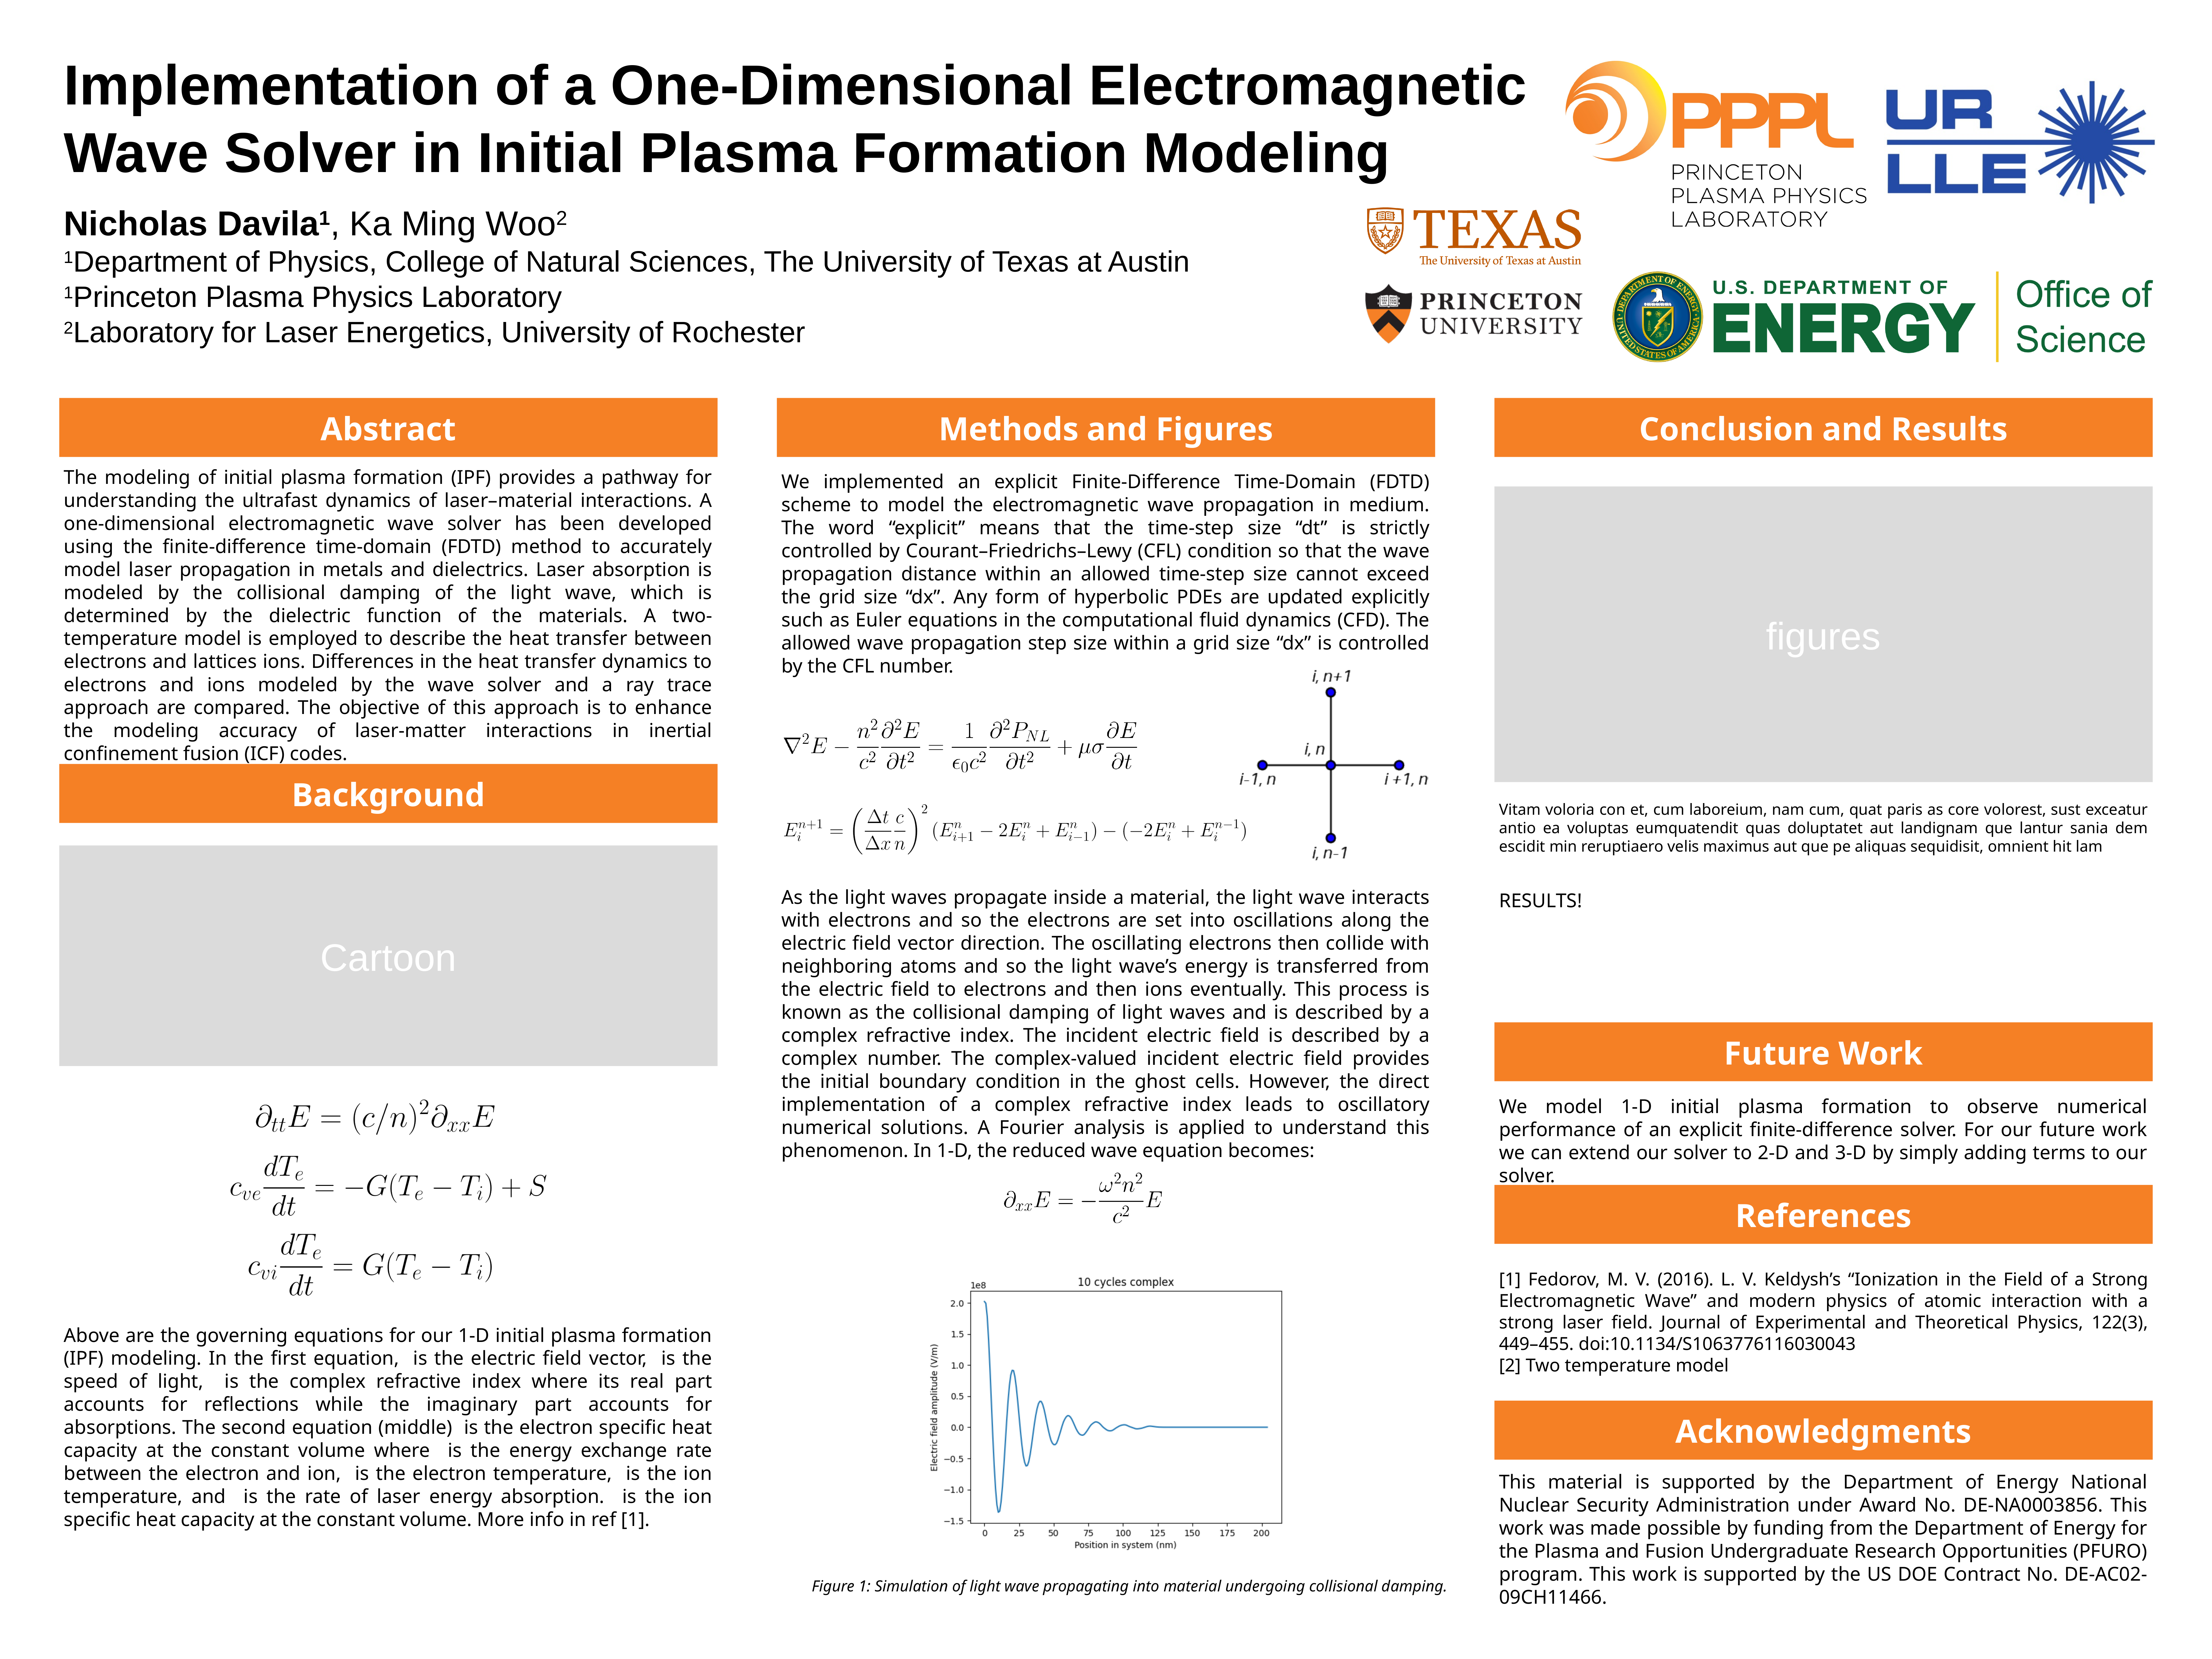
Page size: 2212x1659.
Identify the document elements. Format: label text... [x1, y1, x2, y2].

text_box [1] Fedorov, M. V. (2016). L. V. Keldysh’s “Ionization in the Field of a Strong Electromagnetic Wave” and modern physics of atomic interaction with a strong laser field. Journal of Experimental and Theoretical Physics, 122(3), 449–455. doi:10.1134/S1063776116030043 [2] Two temperature model [1494, 1265, 2153, 1378]
text_box Figure 1: Simulation of light wave propagating into material undergoing collisional damping. [800, 1574, 1459, 1597]
picture [230, 1155, 547, 1216]
picture [256, 1100, 495, 1135]
picture [1345, 61, 1866, 363]
text_box References [1494, 1185, 2153, 1244]
text_box This material is supported by the Department of Energy National Nuclear Security Administration under Award No. DE-NA0003856. This work was made possible by funding from the Department of Energy for the Plasma and Fusion Undergraduate Research Opportunities (PFURO) program. This work is supported by the US DOE Contract No. DE-AC02-09CH11466. [1494, 1467, 2153, 1610]
picture [1004, 1173, 1162, 1223]
picture [1884, 78, 2156, 205]
text_box Abstract [59, 398, 718, 457]
text_box Future Work [1494, 1022, 2153, 1081]
text_box Nicholas Davila1, Ka Ming Woo2 1Department of Physics, College of Natural Sciences, The University of Texas at Austin 1Princeton Plasma Physics Laboratory 2Laboratory for Laser Energetics, University of Rochester [59, 198, 1414, 351]
text_box The modeling of initial plasma formation (IPF) provides a pathway for understanding the ultrafast dynamics of laser–material interactions. A one-dimensional electromagnetic wave solver has been developed using the finite-difference time-domain (FDTD) method to accurately model laser propagation in metals and dielectrics. Laser absorption is modeled by the collisional damping of the light wave, which is determined by the dielectric function of the materials. A two-temperature model is employed to describe the heat transfer between electrons and lattices ions. Differences in the heat transfer dynamics to electrons and ions modeled by the wave solver and a ray trace approach are compared. The objective of this approach is to enhance the modeling accuracy of laser-matter interactions in inertial confinement fusion (ICF) codes. [59, 462, 718, 767]
text_box Background [59, 764, 718, 823]
text_box figures [1494, 486, 2153, 782]
text_box Cartoon [59, 845, 718, 1066]
picture [925, 1271, 1287, 1556]
picture [249, 1233, 492, 1296]
text_box We implemented an explicit Finite-Difference Time-Domain (FDTD) scheme to model the electromagnetic wave propagation in medium. The word “explicit” means that the time-step size “dt” is strictly controlled by Courant–Friedrichs–Lewy (CFL) condition so that the wave propagation distance within an allowed time-step size cannot exceed the grid size “dx”. Any form of hyperbolic PDEs are updated explicitly such as Euler equations in the computational fluid dynamics (CFD). The allowed wave propagation step size within a grid size “dx” is controlled by the CFL number. [777, 467, 1435, 679]
text_box Conclusion and Results [1494, 398, 2153, 457]
picture [784, 668, 1428, 873]
text_box Acknowledgments [1494, 1400, 2153, 1460]
text_box We model 1-D initial plasma formation to observe numerical performance of an explicit finite-difference solver. For our future work we can extend our solver to 2-D and 3-D by simply adding terms to our solver. [1494, 1092, 2153, 1189]
text_box Methods and Figures [777, 398, 1435, 457]
text_box Vitam voloria con et, cum laboreium, nam cum, quat paris as core volorest, sust exceatur antio ea voluptas eumquatendit quas doluptatet aut landignam que lantur sania dem escidit min reruptiaero velis maximus aut que pe aliquas sequidisit, omnient hit lam [1494, 797, 2153, 857]
picture [1612, 271, 2153, 362]
text_box Implementation of a One-Dimensional Electromagnetic Wave Solver in Initial Plasma Formation Modeling [59, 46, 1551, 186]
text_box RESULTS! [1494, 886, 2153, 913]
text_box As the light waves propagate inside a material, the light wave interacts with electrons and so the electrons are set into oscillations along the electric field vector direction. The oscillating electrons then collide with neighboring atoms and so the light wave’s energy is transferred from the electric field to electrons and then ions eventually. This process is known as the collisional damping of light waves and is described by a complex refractive index. The incident electric field is described by a complex number. The complex-valued incident electric field provides the initial boundary condition in the ghost cells. However, the direct implementation of a complex refractive index leads to oscillatory numerical solutions. A Fourier analysis is applied to understand this phenomenon. In 1-D, the reduced wave equation becomes: [777, 882, 1435, 1163]
picture [784, 719, 1137, 772]
